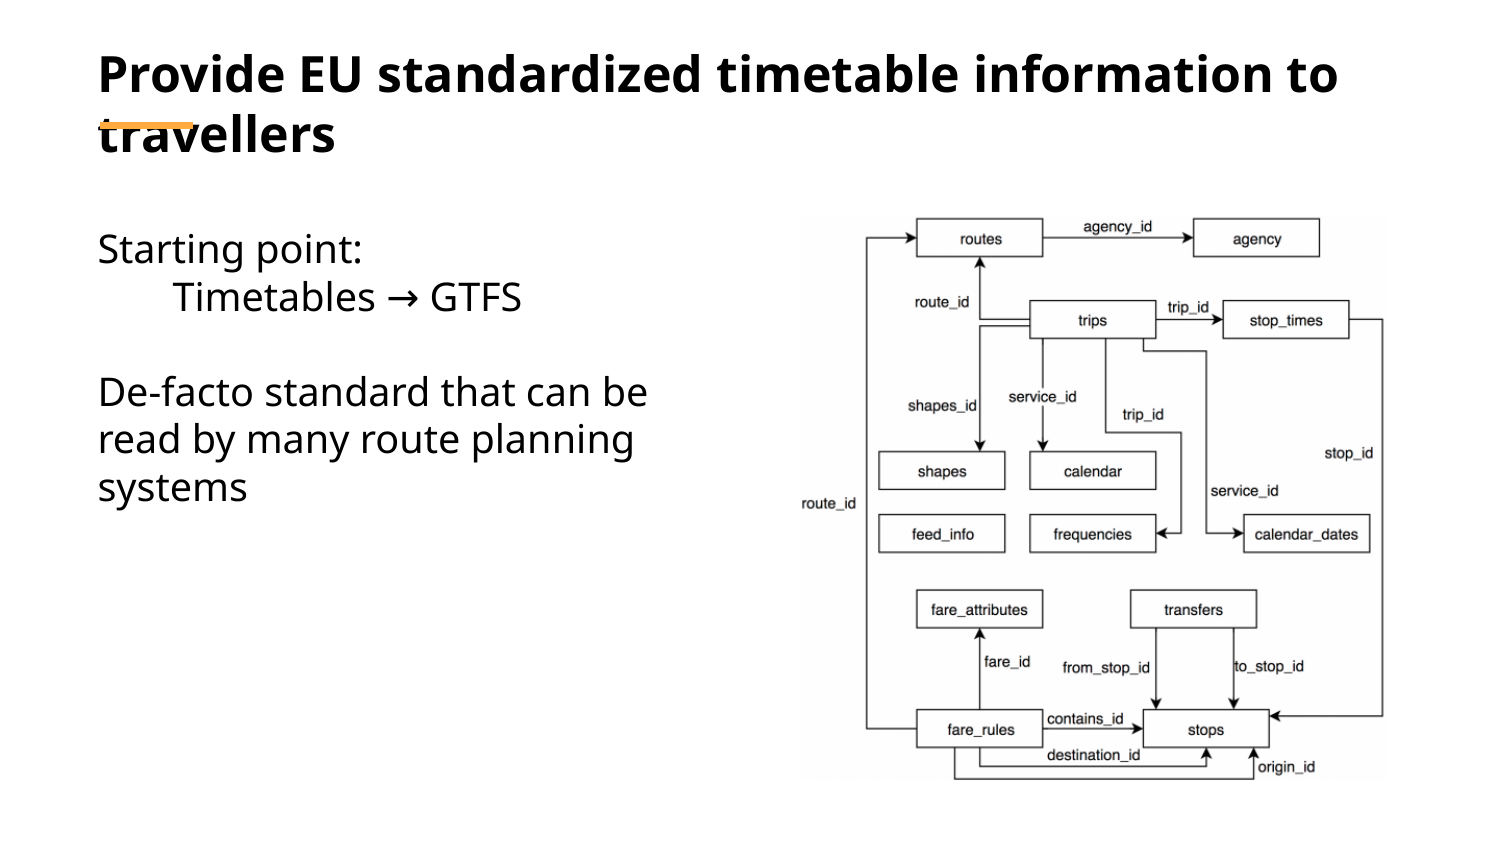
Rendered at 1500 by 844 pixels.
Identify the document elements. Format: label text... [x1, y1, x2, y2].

title Starting point: Timetables → GTFS De-facto standard that can be read by many route planning systems [82, 209, 750, 303]
picture [796, 200, 1423, 809]
text_box Provide EU standardized timetable information to travellers [82, 27, 1457, 101]
